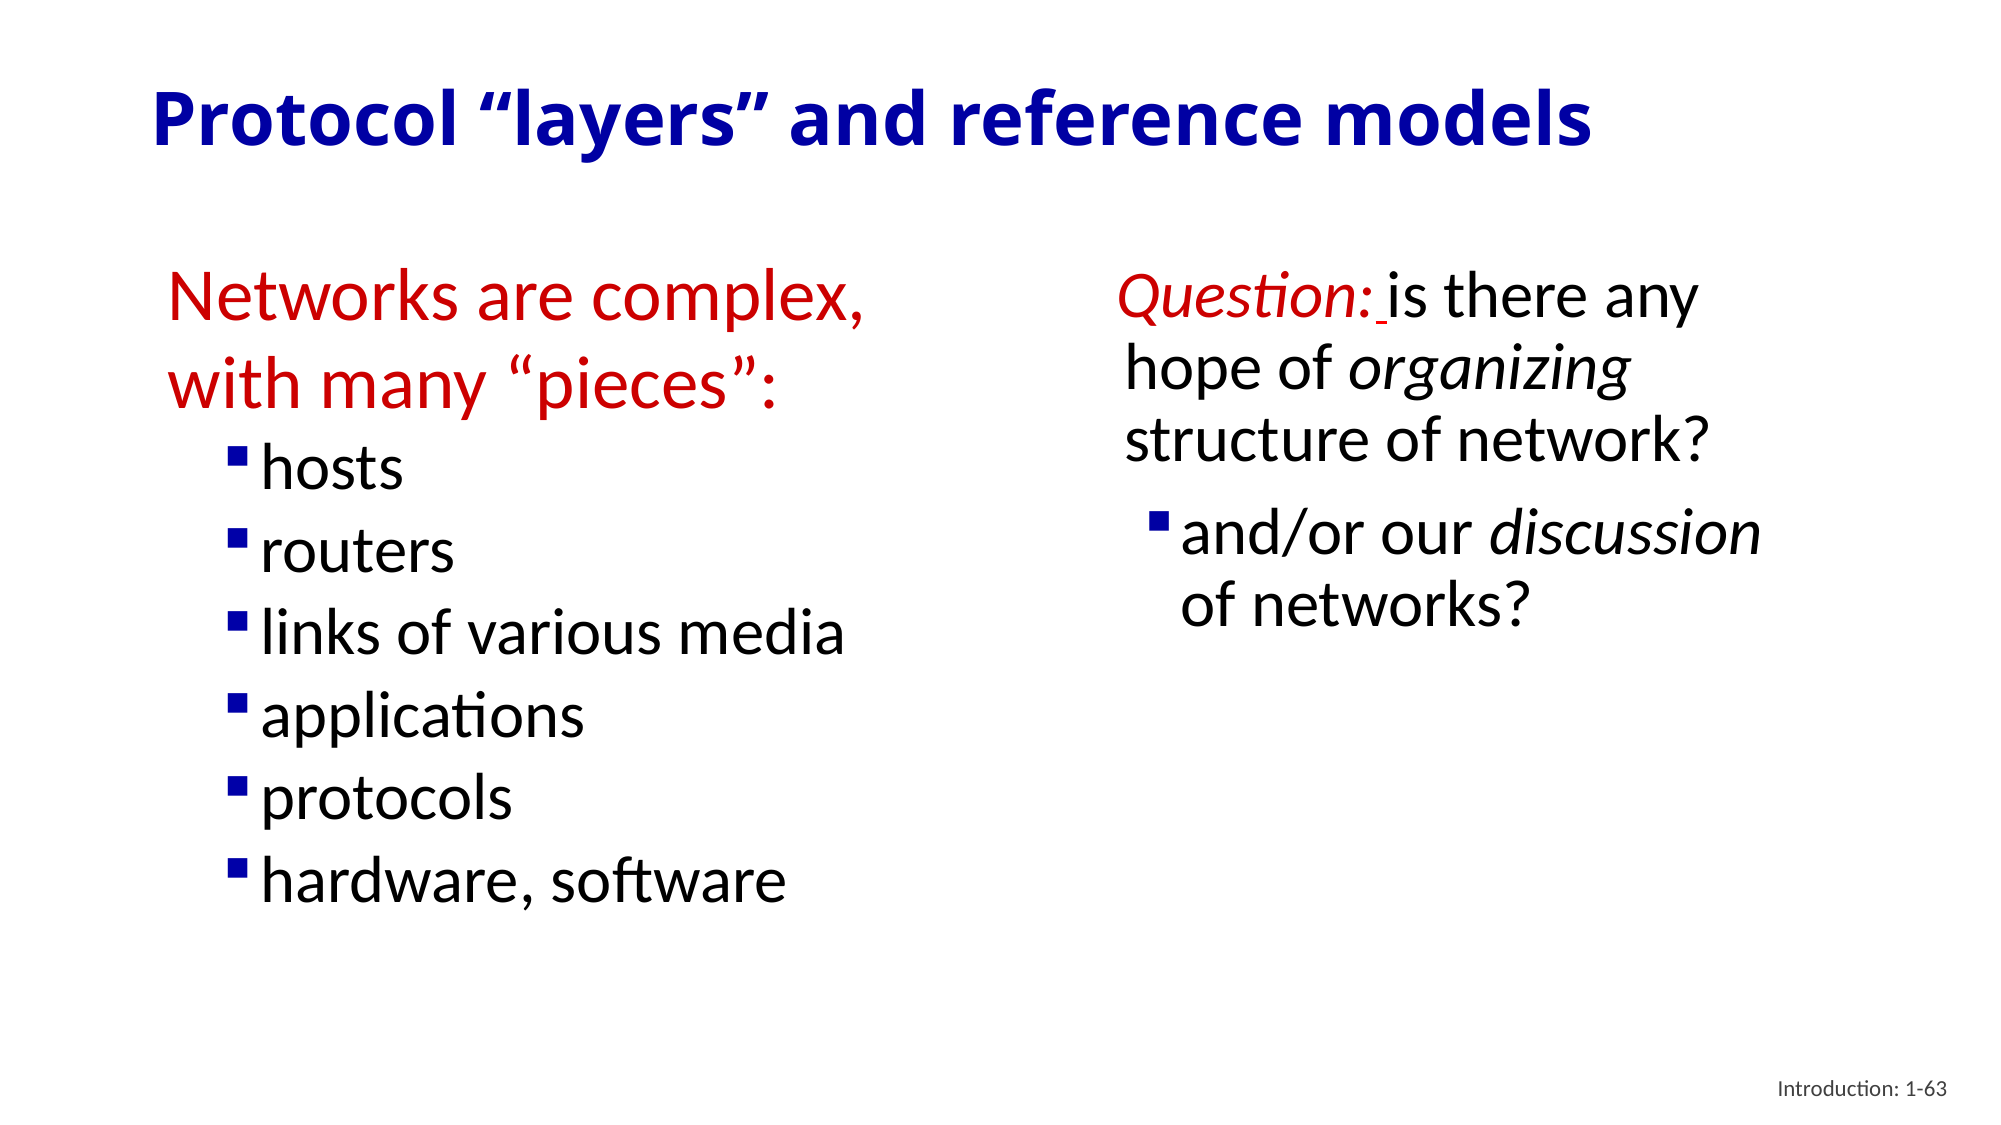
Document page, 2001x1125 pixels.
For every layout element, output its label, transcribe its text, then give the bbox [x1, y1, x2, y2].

slide_number Introduction: 1-63 [1512, 1056, 1963, 1117]
title Protocol “layers” and reference models [135, 47, 1861, 195]
text_box Question: is there any hope of organizing structure of network? and/or our discussion of networks? [1080, 252, 1824, 965]
text_box Networks are complex, with many “pieces”: hosts routers links of various media applications protocols hardware, software [131, 258, 1053, 1087]
